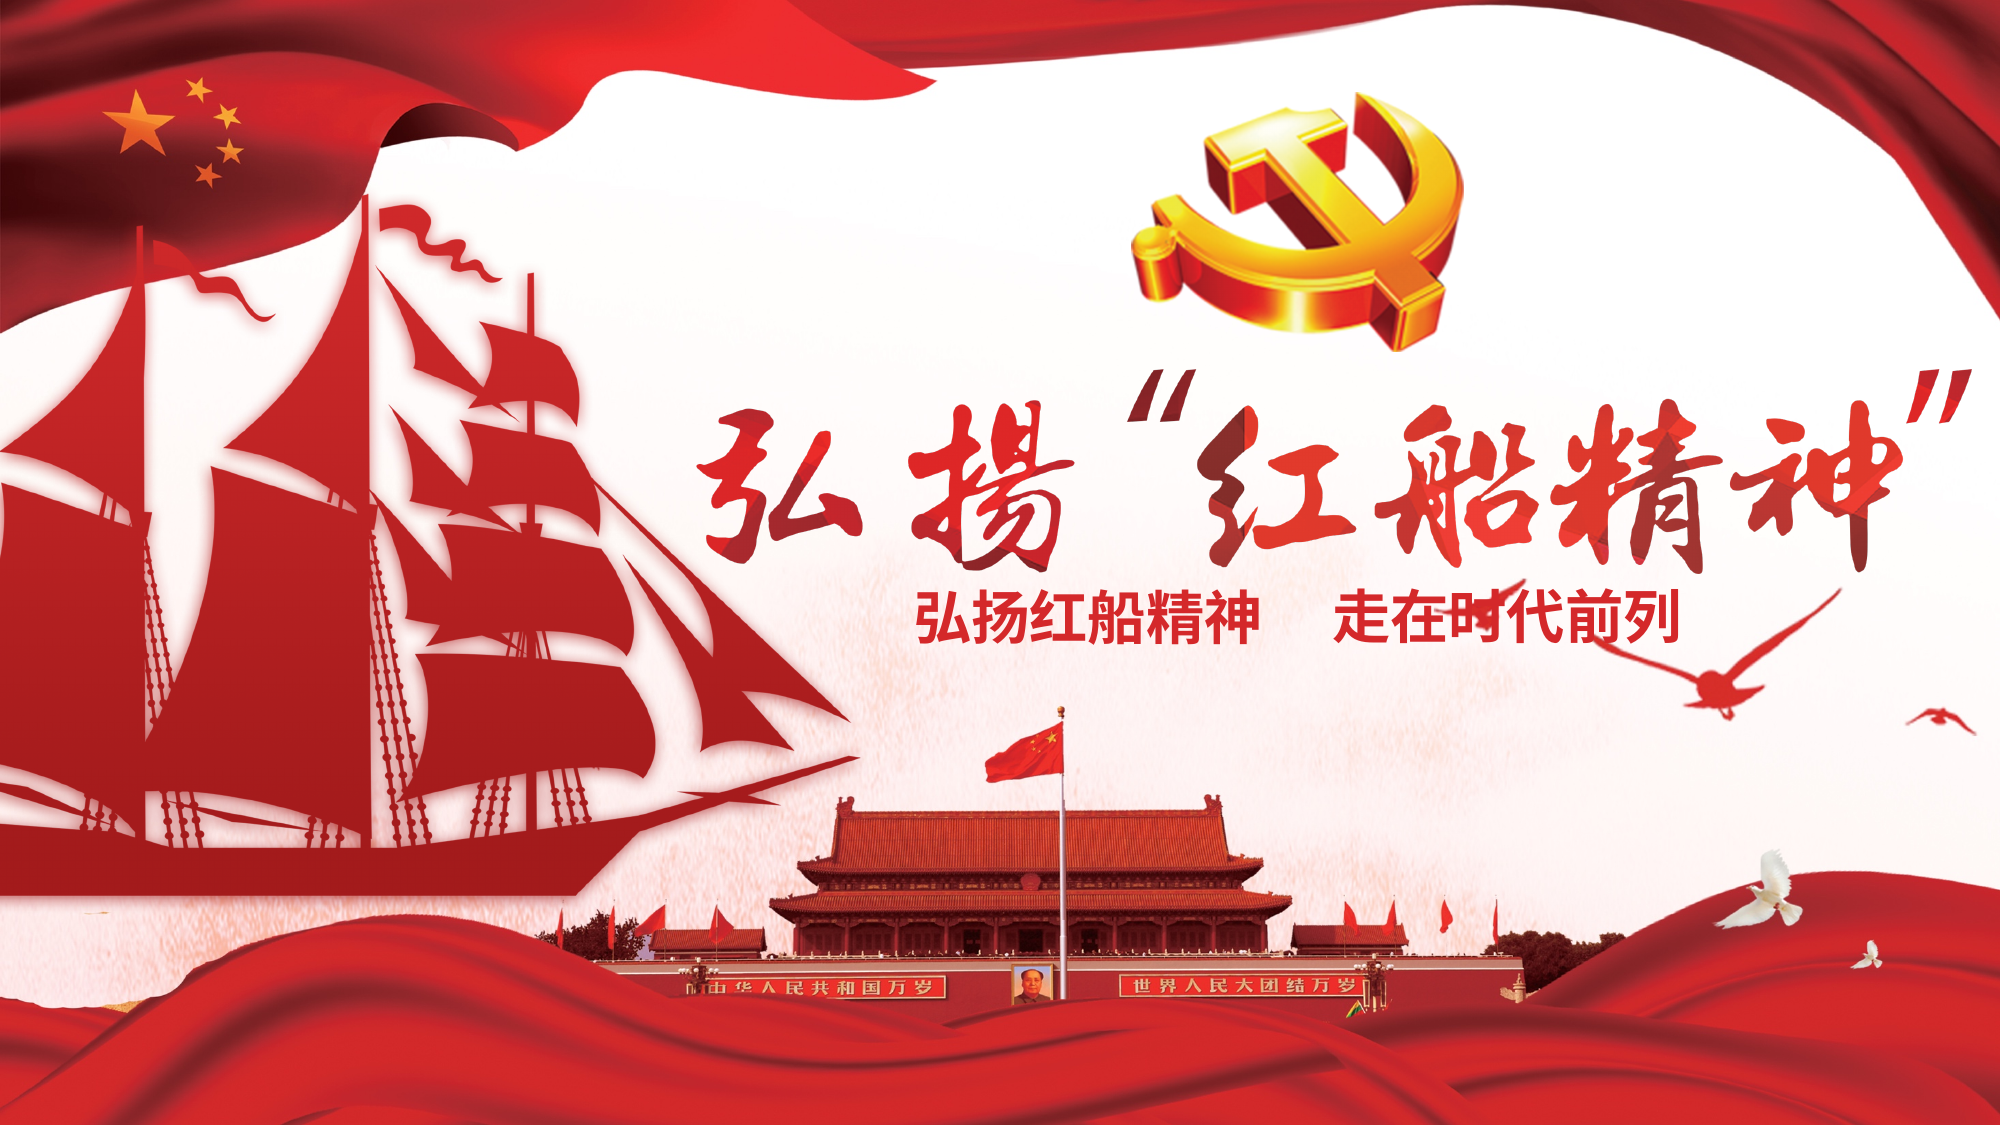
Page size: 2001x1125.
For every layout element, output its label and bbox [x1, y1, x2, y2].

text_box [910, 572, 2000, 660]
picture [0, 0, 2000, 1125]
